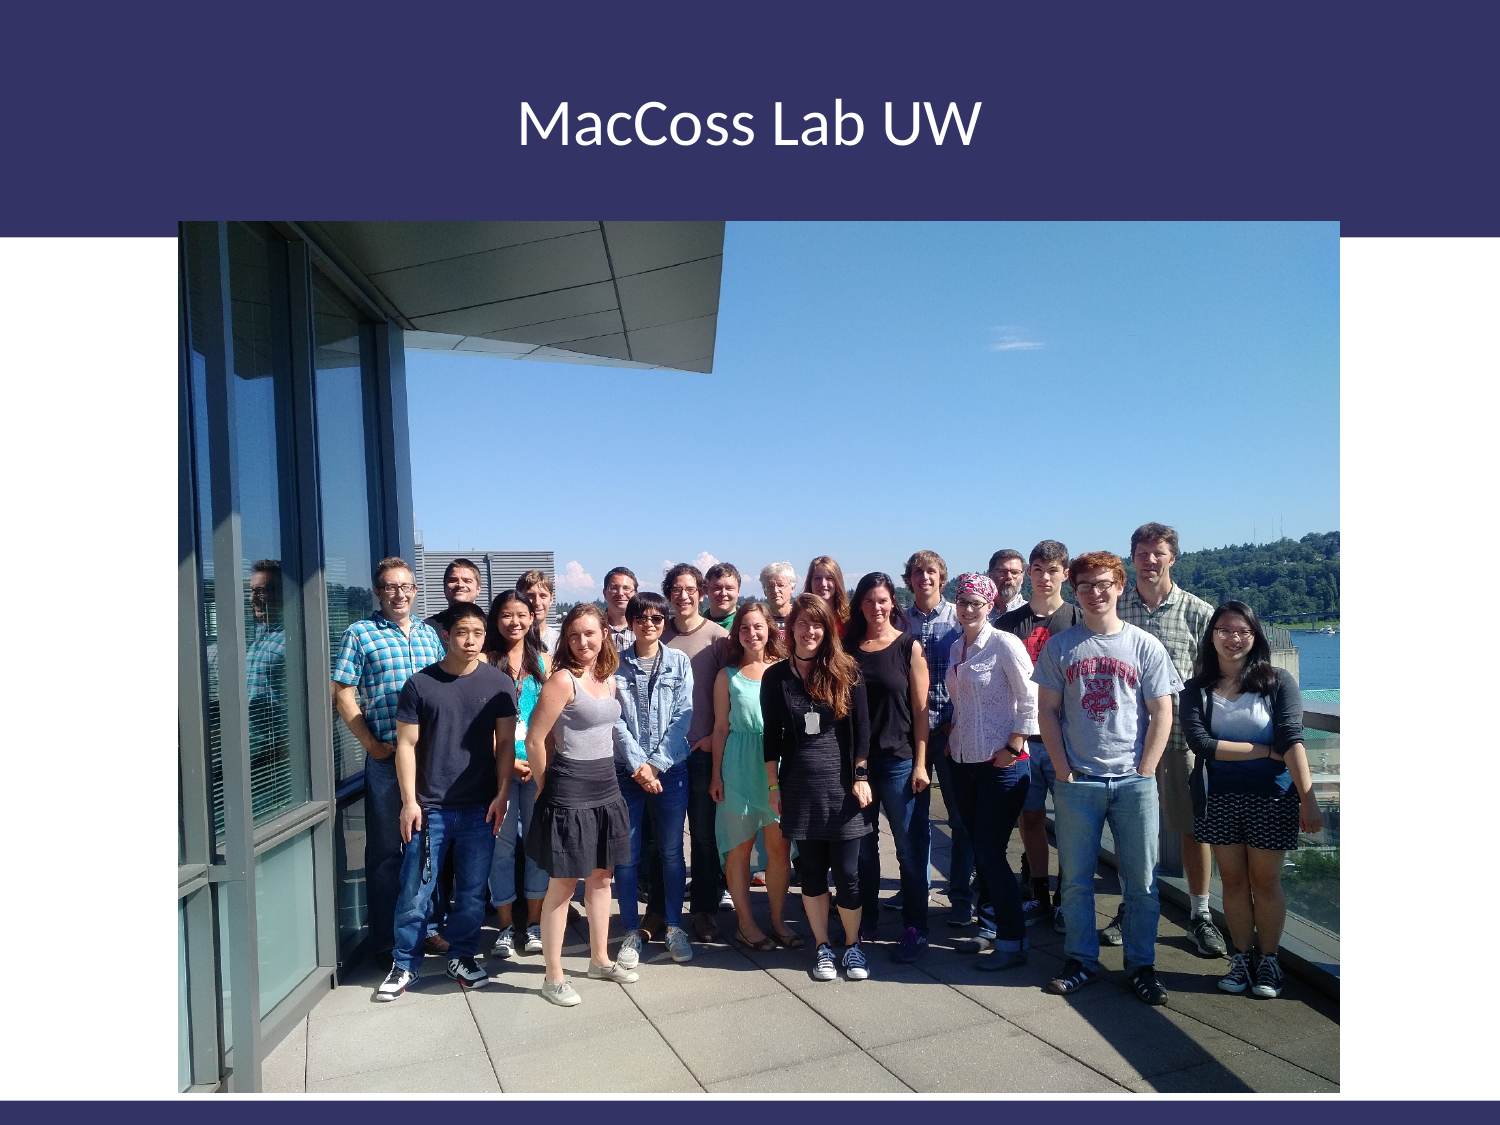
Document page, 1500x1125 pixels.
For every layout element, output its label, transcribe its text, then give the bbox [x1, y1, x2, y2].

picture [178, 221, 1340, 1093]
title MacCoss Lab UW [75, 24, 1425, 213]
